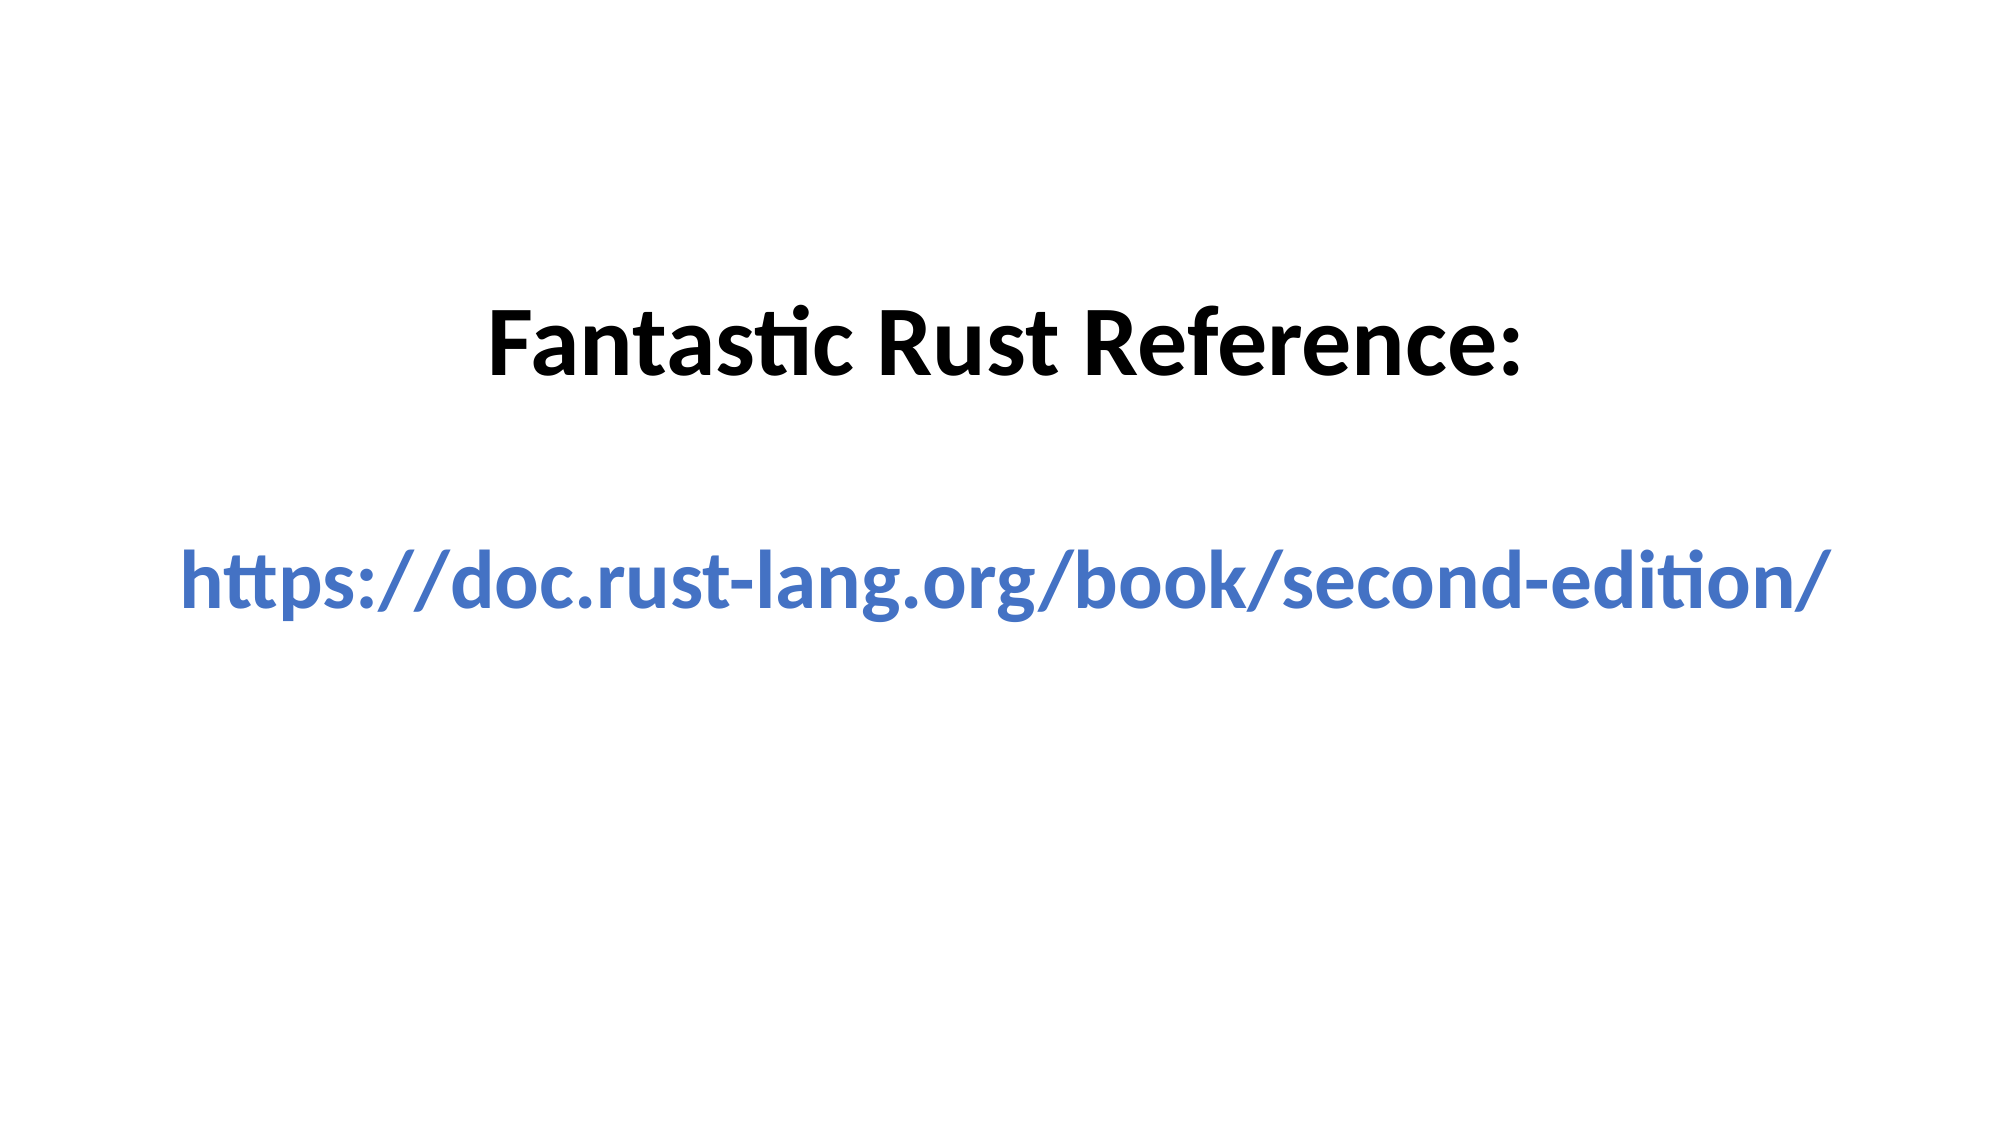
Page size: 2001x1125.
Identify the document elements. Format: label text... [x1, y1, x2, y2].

text_box https://doc.rust-lang.org/book/second-edition/ [165, 517, 1849, 633]
text_box Fantastic Rust Reference: [302, 267, 1711, 403]
